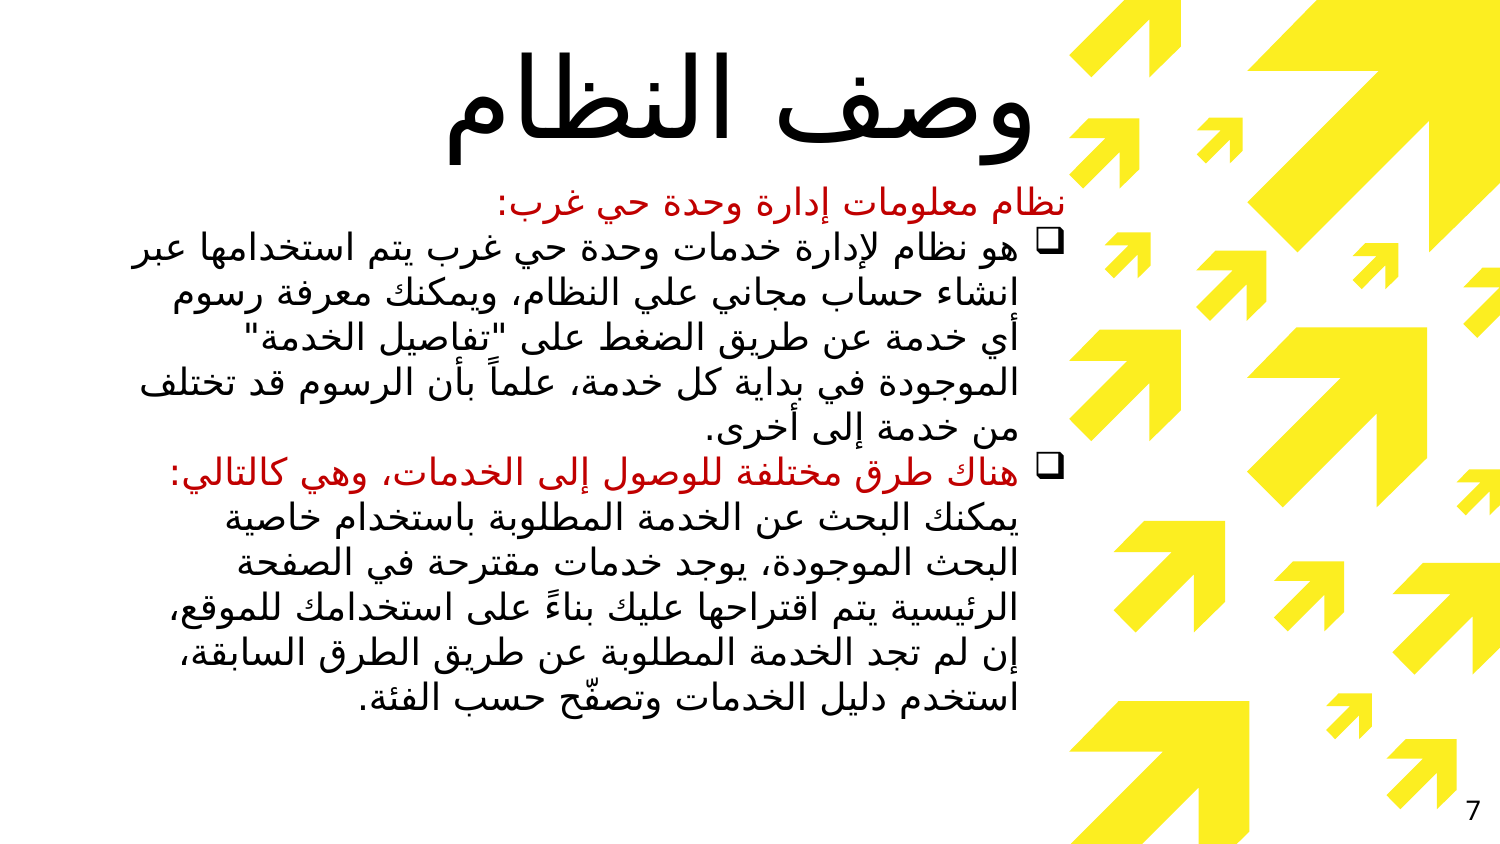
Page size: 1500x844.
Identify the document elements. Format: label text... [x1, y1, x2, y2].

text_box نظام معلومات إدارة وحدة حي غرب: هو نظام لإدارة خدمات وحدة حي غرب يتم استخدامها عبر انشاء حساب مجاني علي النظام، ويمكنك معرفة رسوم أي خدمة عن طريق الضغط على "تفاصيل الخدمة" الموجودة في بداية كل خدمة، علماً بأن الرسوم قد تختلف من خدمة إلى أخرى. هناك طرق مختلفة للوصول إلى الخدمات، وهي كالتالي: يمكنك البحث عن الخدمة المطلوبة باستخدام خاصية البحث الموجودة، يوجد خدمات مقترحة في الصفحة الرئيسية يتم اقتراحها عليك بناءً على استخدامك للموقع، إن لم تجد الخدمة المطلوبة عن طريق الطرق السابقة، استخدم دليل الخدمات وتصفّح حسب الفئة. [105, 170, 1082, 776]
slide_number 7 [1391, 779, 1482, 844]
text_box وصف النظام [0, 19, 1482, 169]
